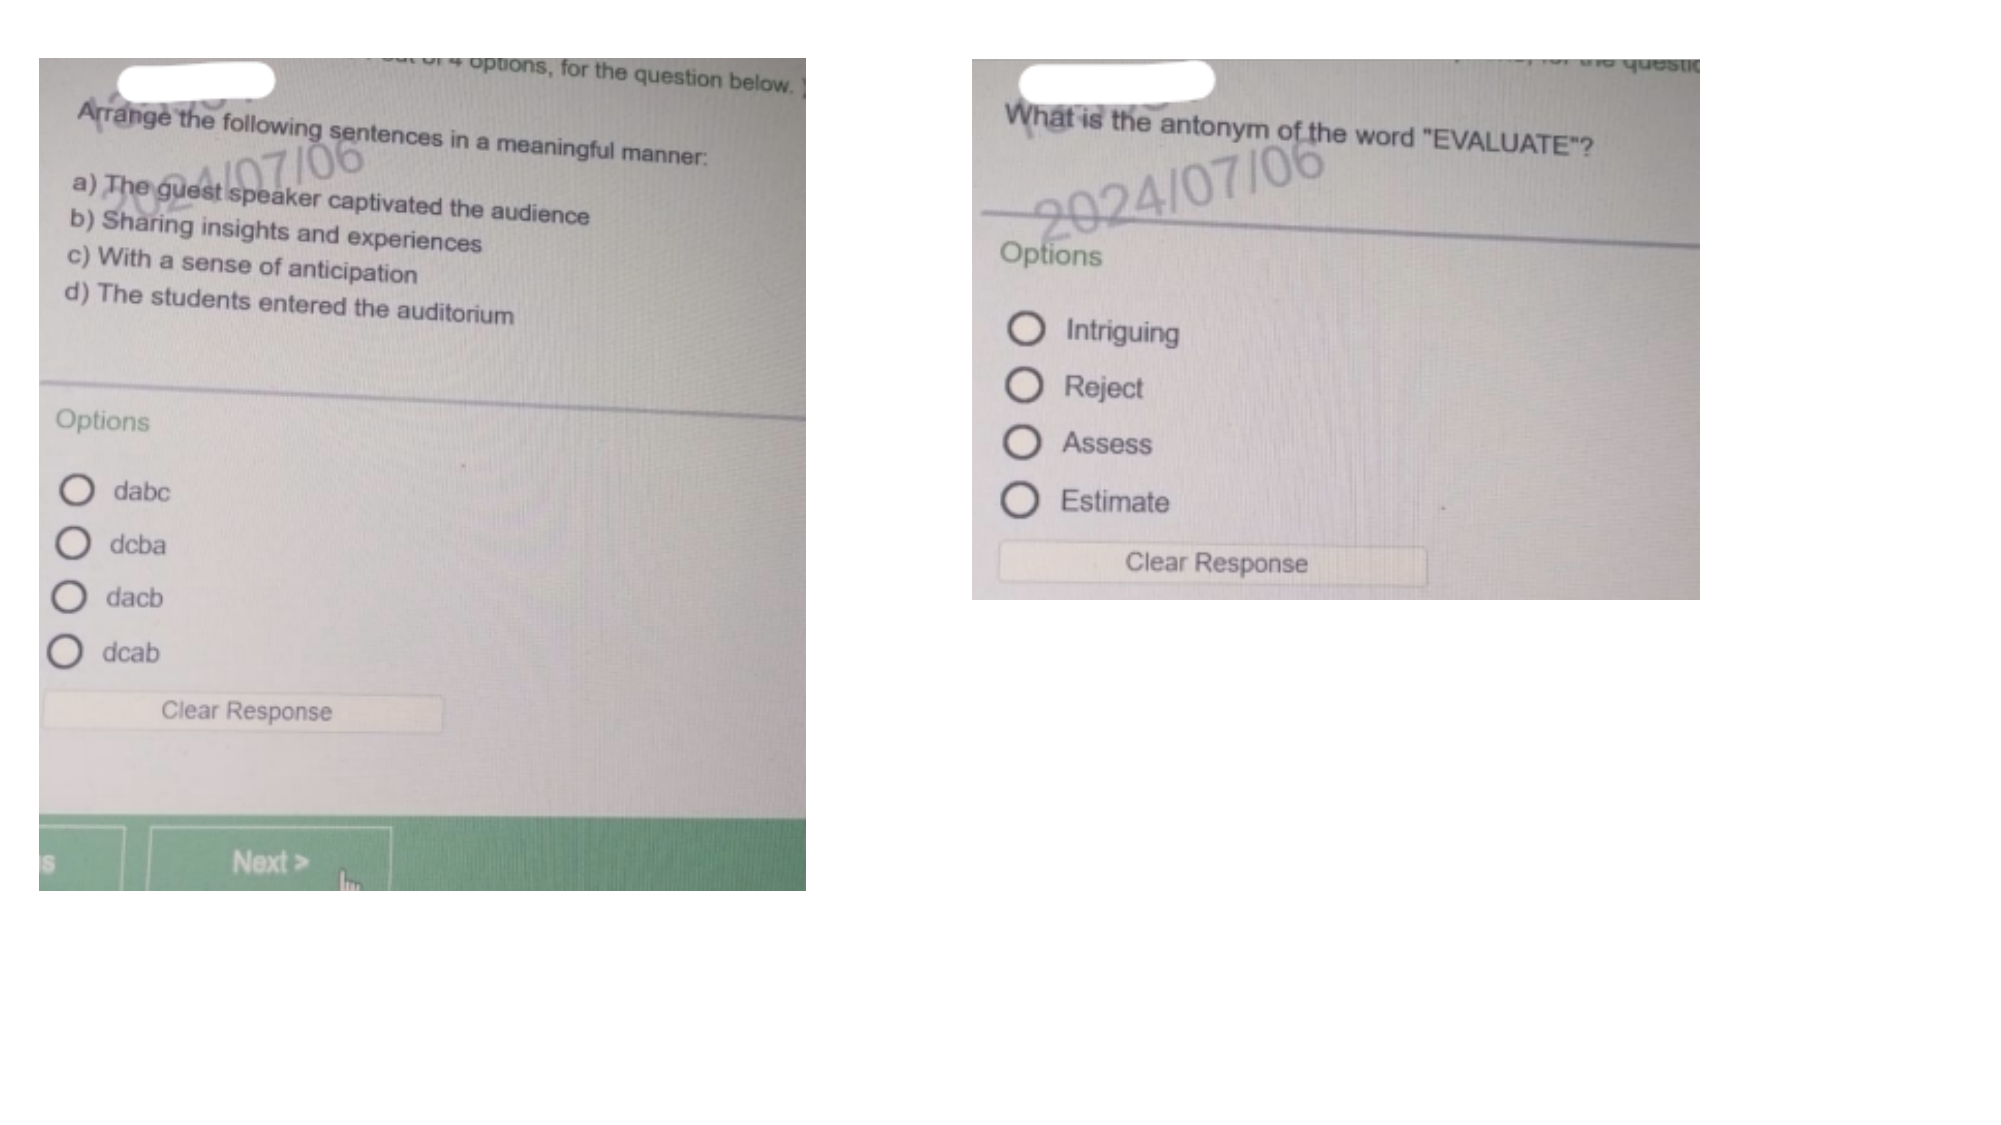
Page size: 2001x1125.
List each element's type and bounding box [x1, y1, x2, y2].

picture [972, 58, 1700, 600]
picture [39, 58, 806, 891]
